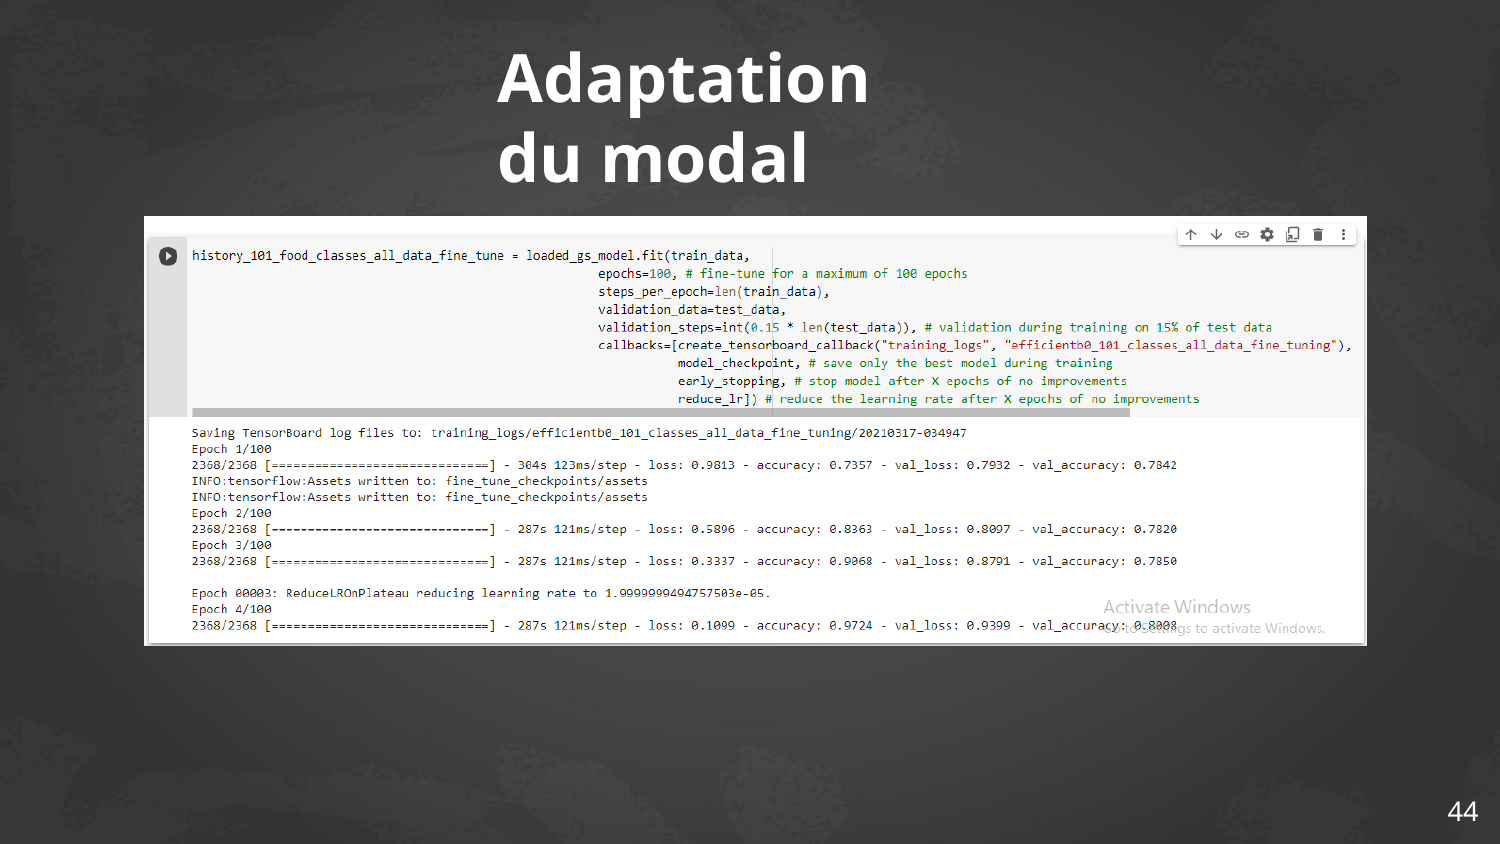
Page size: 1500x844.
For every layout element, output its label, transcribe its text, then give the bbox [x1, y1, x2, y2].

text_box Adaptation du modal [482, 27, 974, 124]
picture [0, 0, 1500, 844]
slide_number ‹#› [1403, 779, 1494, 844]
